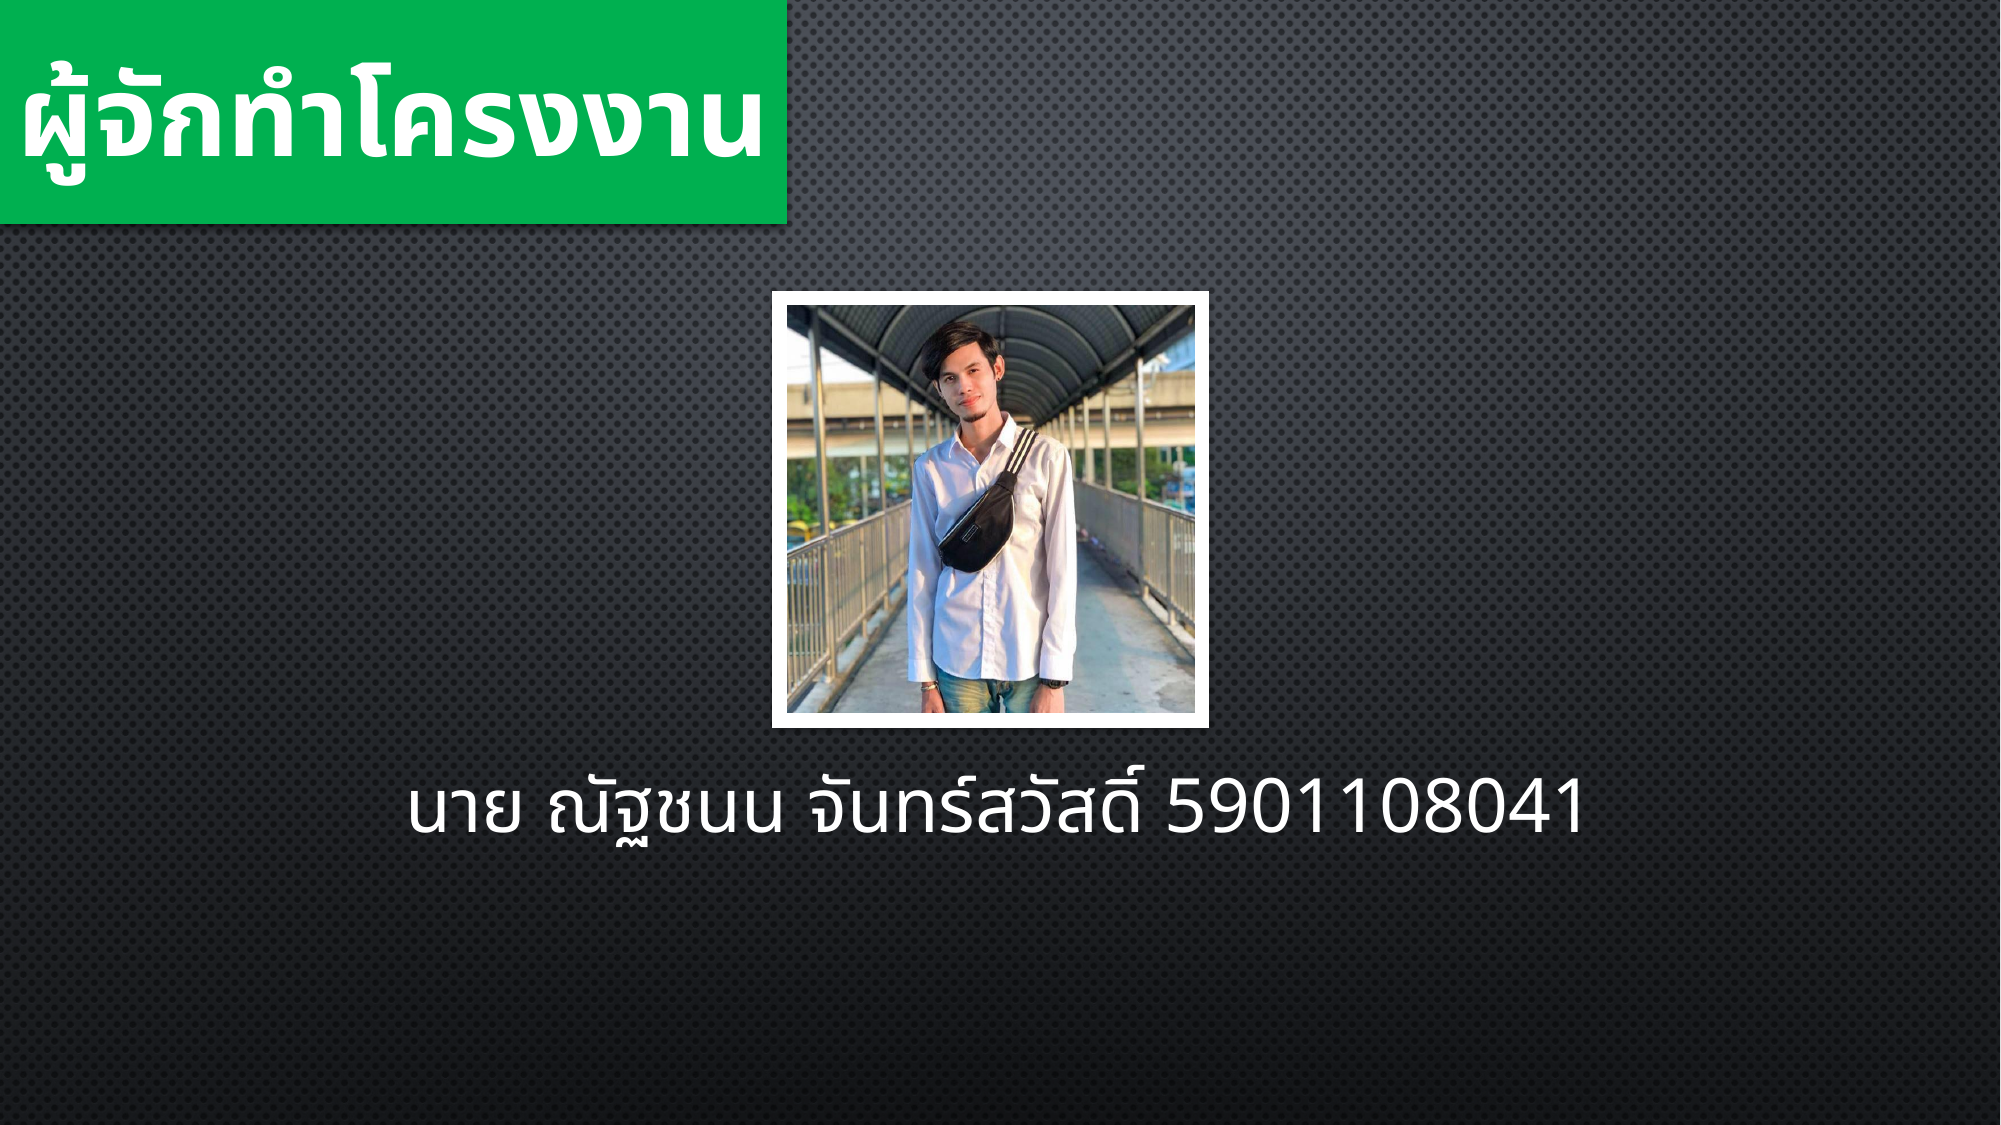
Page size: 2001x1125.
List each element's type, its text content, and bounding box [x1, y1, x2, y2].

title ผู้จักทำโครงงาน [0, 0, 787, 224]
picture [786, 305, 1195, 714]
text_box นาย ณัฐชนน จันทร์สวัสดิ์ 5901108041 [390, 750, 1610, 856]
